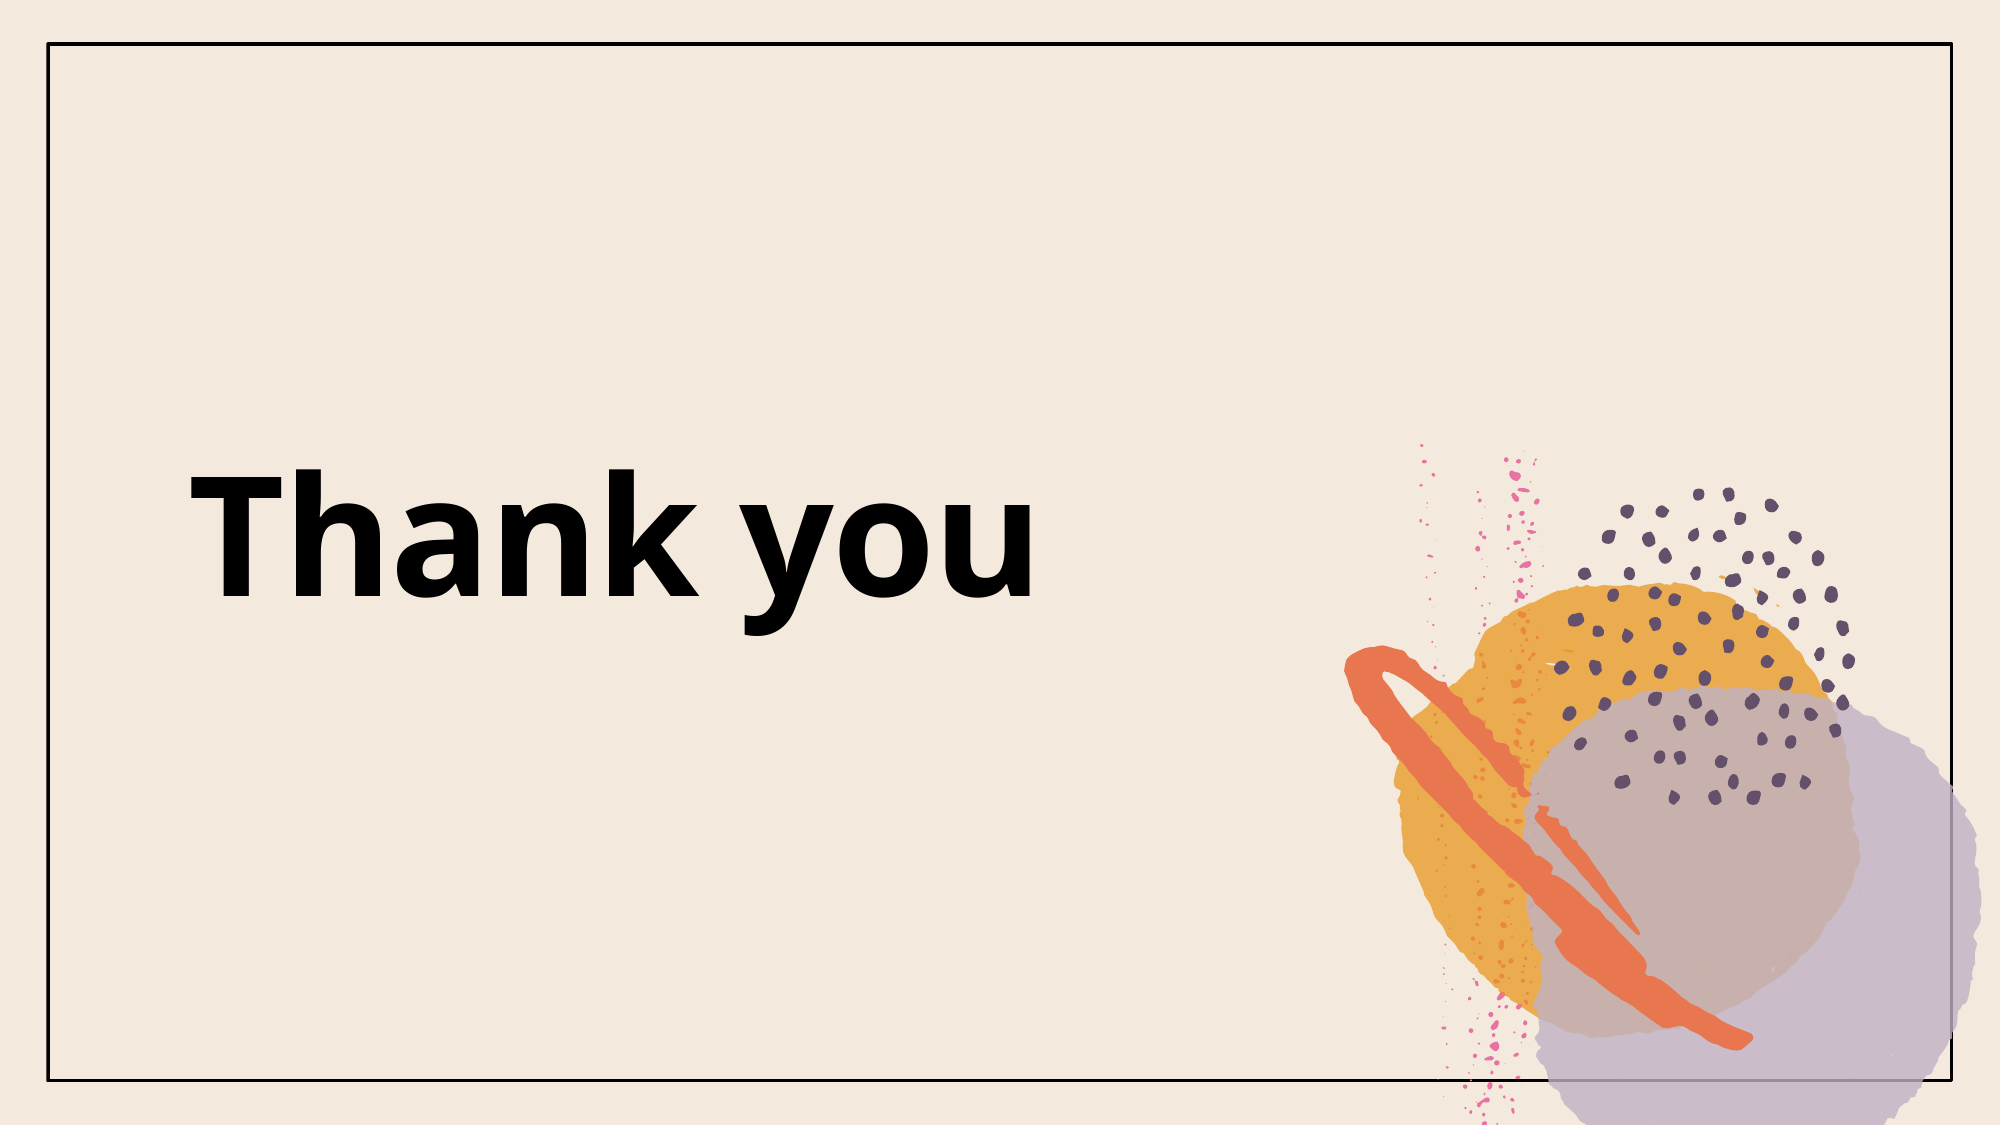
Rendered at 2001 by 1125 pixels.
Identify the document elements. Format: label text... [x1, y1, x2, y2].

title Thank you [188, 436, 1977, 1010]
